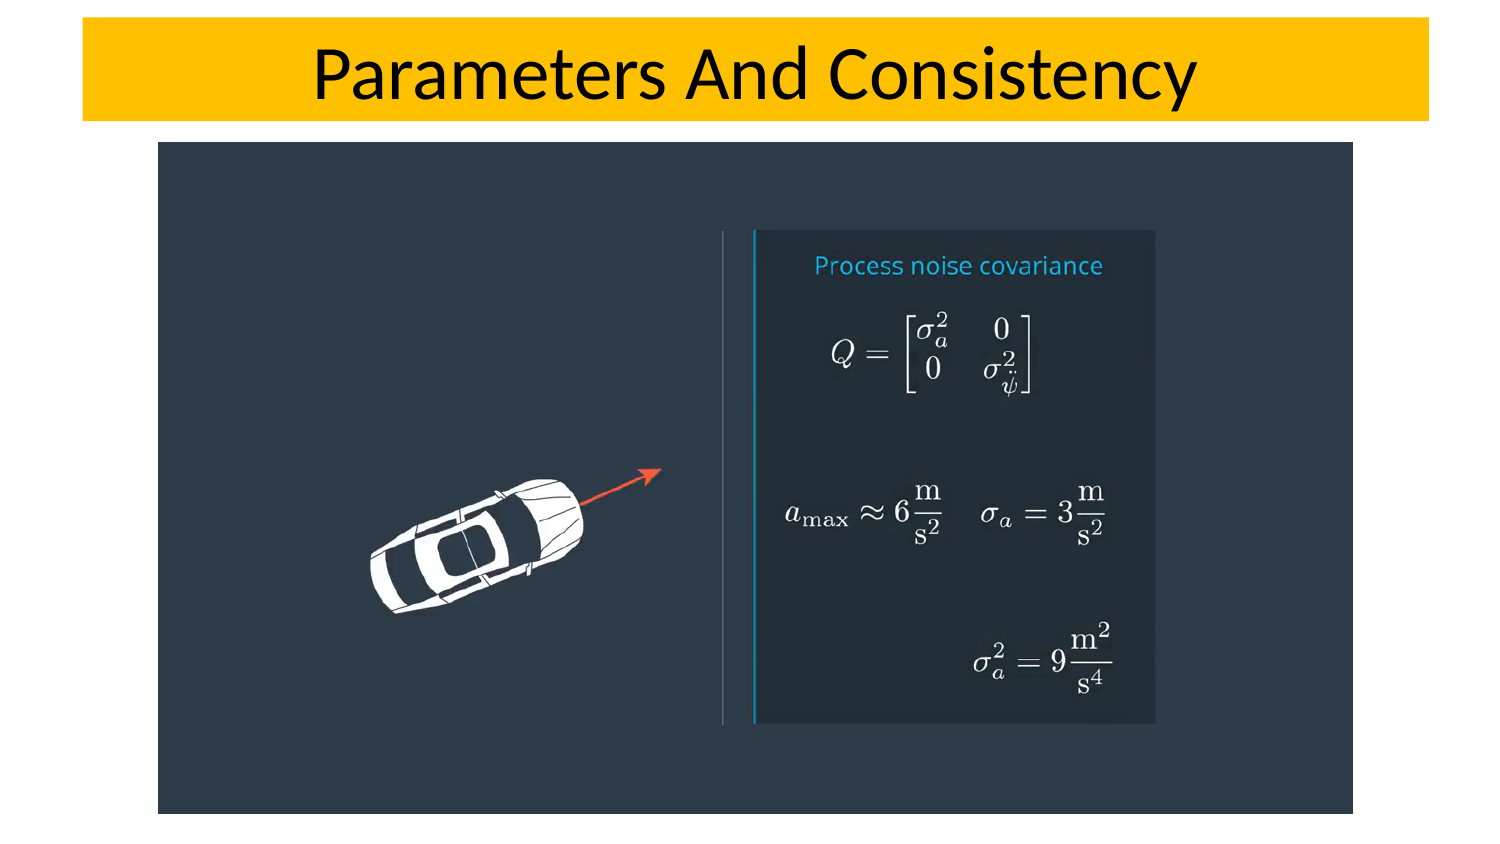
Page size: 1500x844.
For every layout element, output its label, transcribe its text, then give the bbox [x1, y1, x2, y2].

text_box Parameters And Consistency [82, 17, 1429, 122]
picture [158, 141, 1353, 814]
